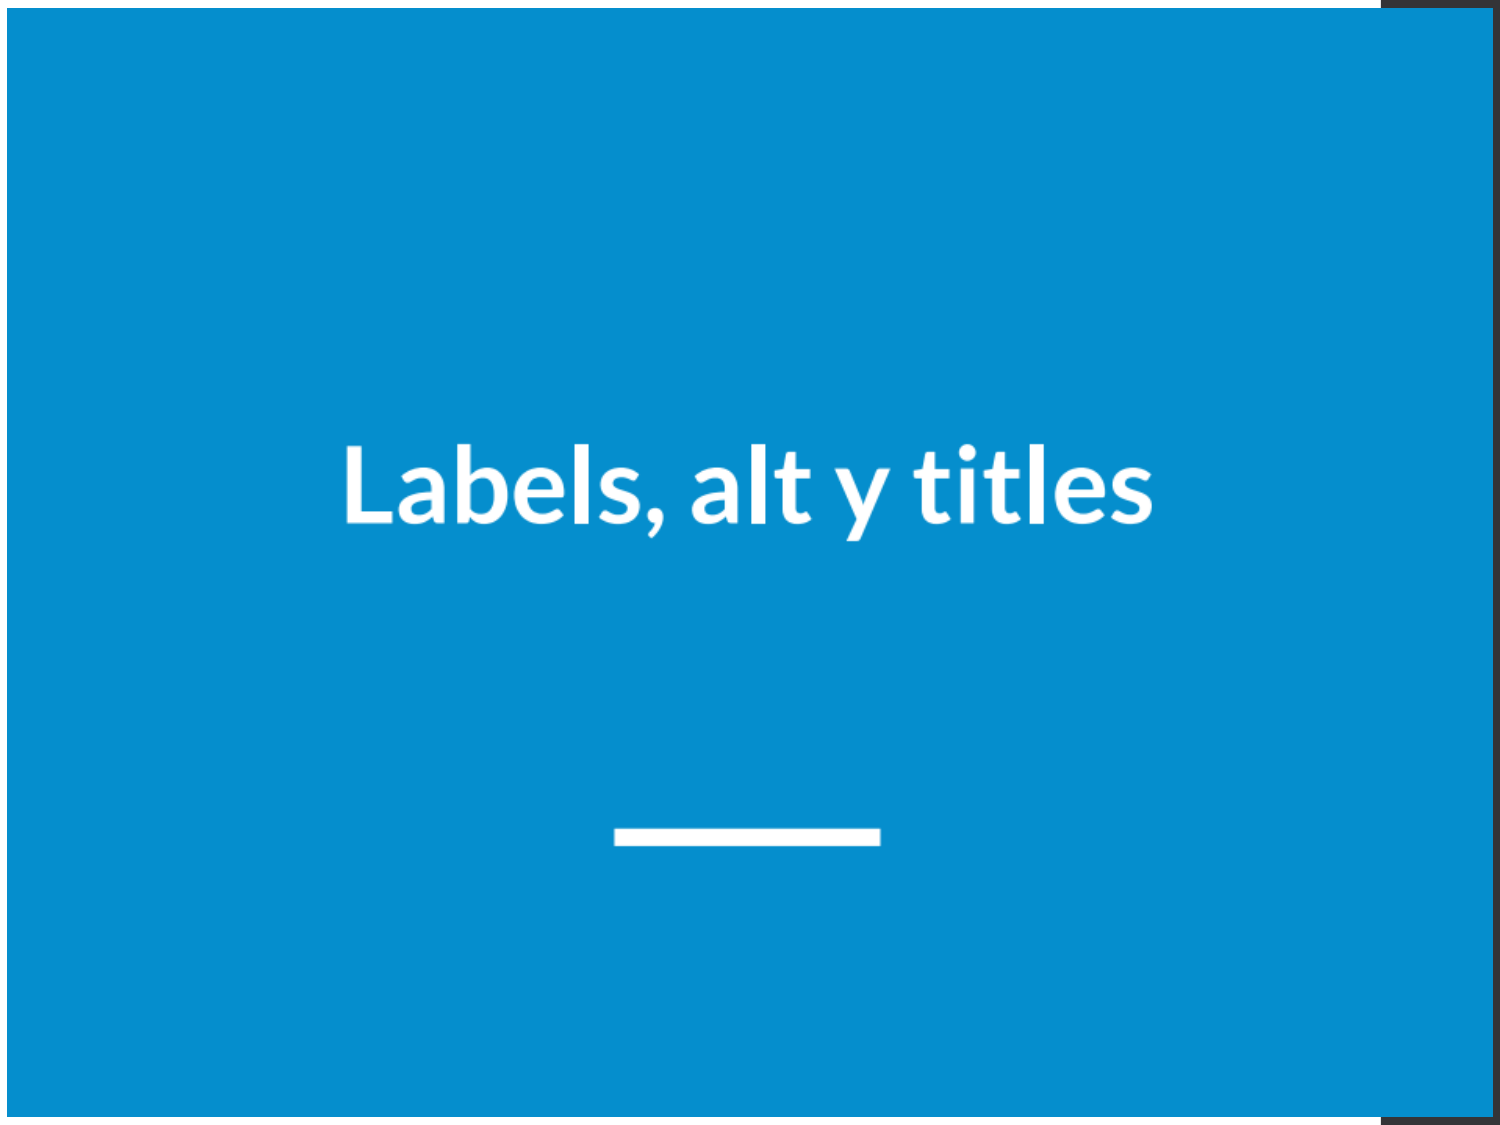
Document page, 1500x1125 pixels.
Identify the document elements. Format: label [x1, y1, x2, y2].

picture [600, 468, 640, 524]
picture [398, 468, 444, 524]
picture [835, 468, 890, 541]
picture [614, 828, 881, 846]
picture [647, 507, 663, 538]
picture [983, 451, 1020, 524]
picture [958, 444, 976, 461]
picture [960, 468, 974, 524]
picture [1111, 468, 1151, 524]
picture [1030, 444, 1043, 524]
picture [692, 468, 738, 524]
picture [347, 446, 393, 524]
picture [1055, 468, 1106, 524]
picture [752, 444, 765, 524]
picture [913, 451, 951, 524]
picture [458, 444, 508, 524]
picture [514, 468, 565, 524]
picture [575, 444, 588, 524]
picture [774, 451, 811, 524]
